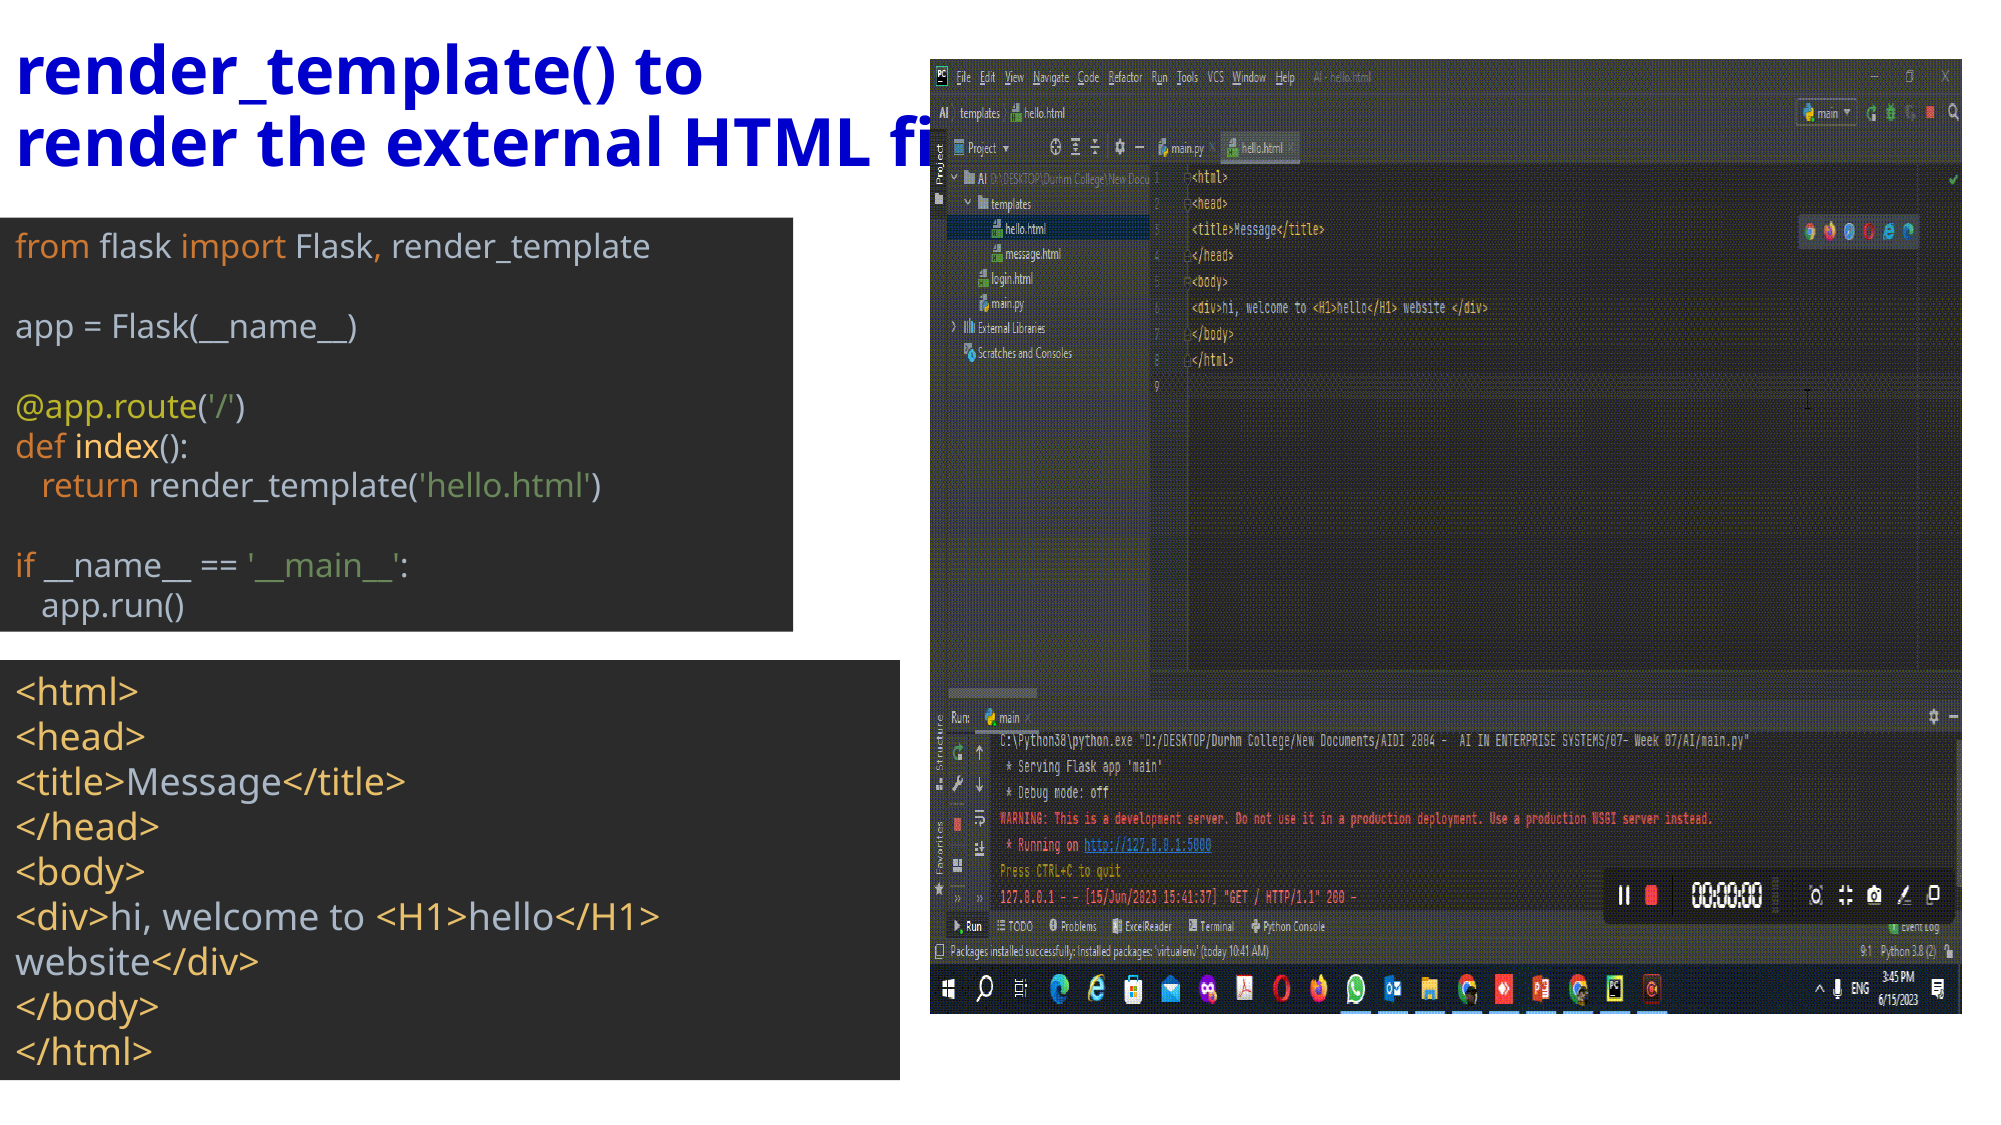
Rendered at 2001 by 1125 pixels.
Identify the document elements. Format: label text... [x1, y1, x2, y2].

title render_template() to render the external HTML file [0, 0, 1725, 218]
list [930, 59, 1962, 1014]
text_box from flask import Flask, render_template app = Flask(__name__) @app.route('/') def index(): return render_template('hello.html') if __name__ == '__main__': app.run() [0, 217, 794, 632]
text_box <html> <head> <title>Message</title> </head> <body> <div>hi, welcome to <H1>hello</H1> website</div> </body> </html> [0, 660, 900, 1081]
